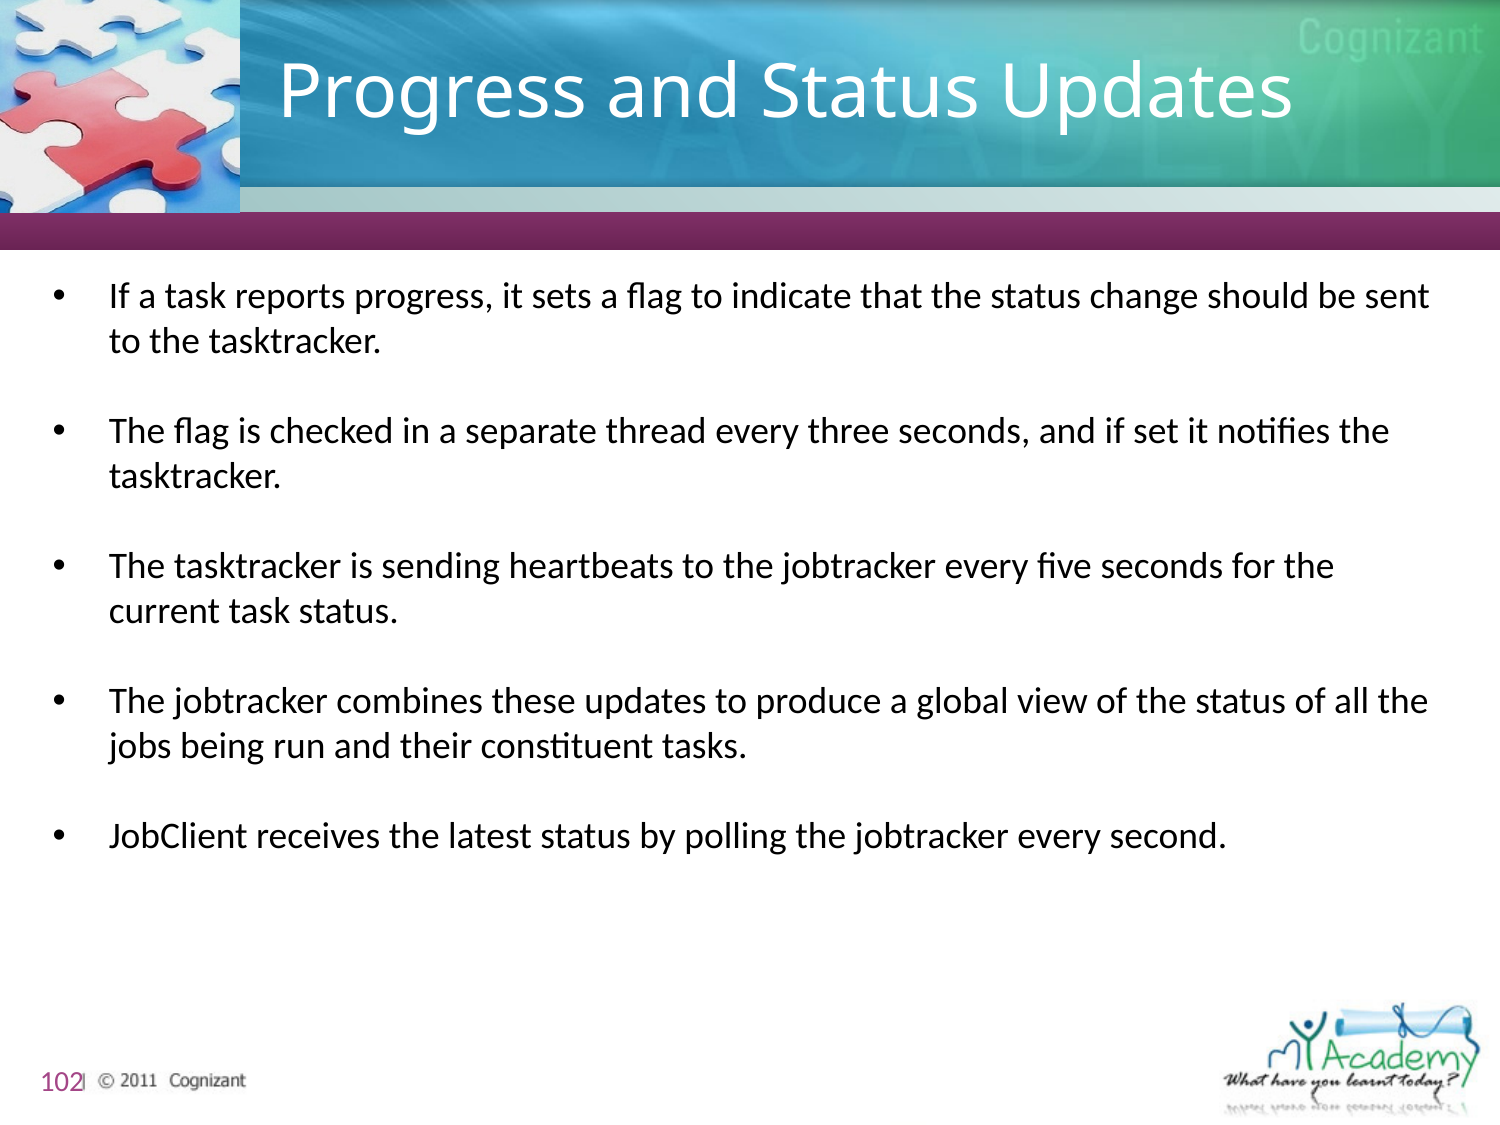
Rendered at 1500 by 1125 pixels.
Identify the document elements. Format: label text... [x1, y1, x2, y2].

title Progress and Status Updates [262, 0, 1500, 175]
picture [0, 250, 1500, 1125]
picture [0, 0, 1500, 213]
slide_number 102 [24, 1054, 100, 1100]
list If a task reports progress, it sets a flag to indicate that the status change should be sent to the tasktracker. The flag is checked in a separate thread every three seconds, and if set it notifies the tasktracker. The tasktracker is sending heartbeats to the jobtracker every five seconds for the current task status. The jobtracker combines these updates to produce a global view of the status of all the jobs being run and their constituent tasks. JobClient receives the latest status by polling the jobtracker every second. [37, 263, 1463, 1076]
